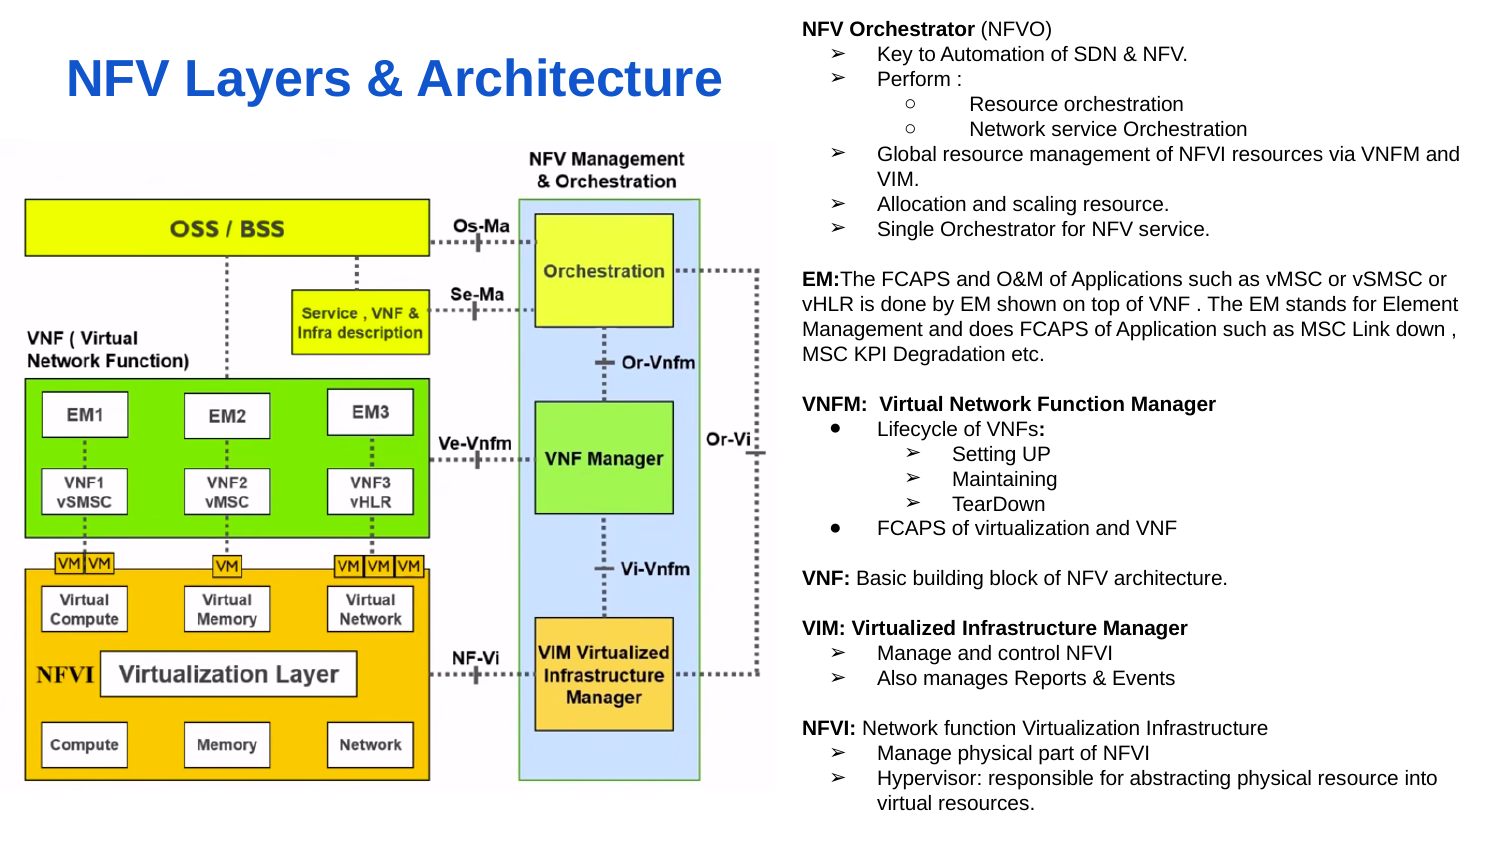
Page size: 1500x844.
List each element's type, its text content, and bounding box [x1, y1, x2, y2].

picture [0, 138, 776, 791]
title NFV Layers & Architecture [51, 29, 787, 124]
text_box NFV Orchestrator (NFVO) Key to Automation of SDN & NFV. Perform : Resource orchestration Network service Orchestration Global resource management of NFVI resources via VNFM and VIM. Allocation and scaling resource. Single Orchestrator for NFV service. EM:The FCAPS and O&M of Applications such as vMSC or vSMSC or vHLR is done by EM shown on top of VNF . The EM stands for Element Management and does FCAPS of Application such as MSC Link down , MSC KPI Degradation etc. VNFM: Virtual Network Function Manager Lifecycle of VNFs: Setting UP Maintaining TearDown FCAPS of virtualization and VNF VNF: Basic building block of NFV architecture. VIM: Virtualized Infrastructure Manager Manage and control NFVI Also manages Reports & Events NFVI: Network function Virtualization Infrastructure Manage physical part of NFVI Hypervisor: responsible for abstracting physical resource into virtual resources. [787, 0, 1500, 830]
